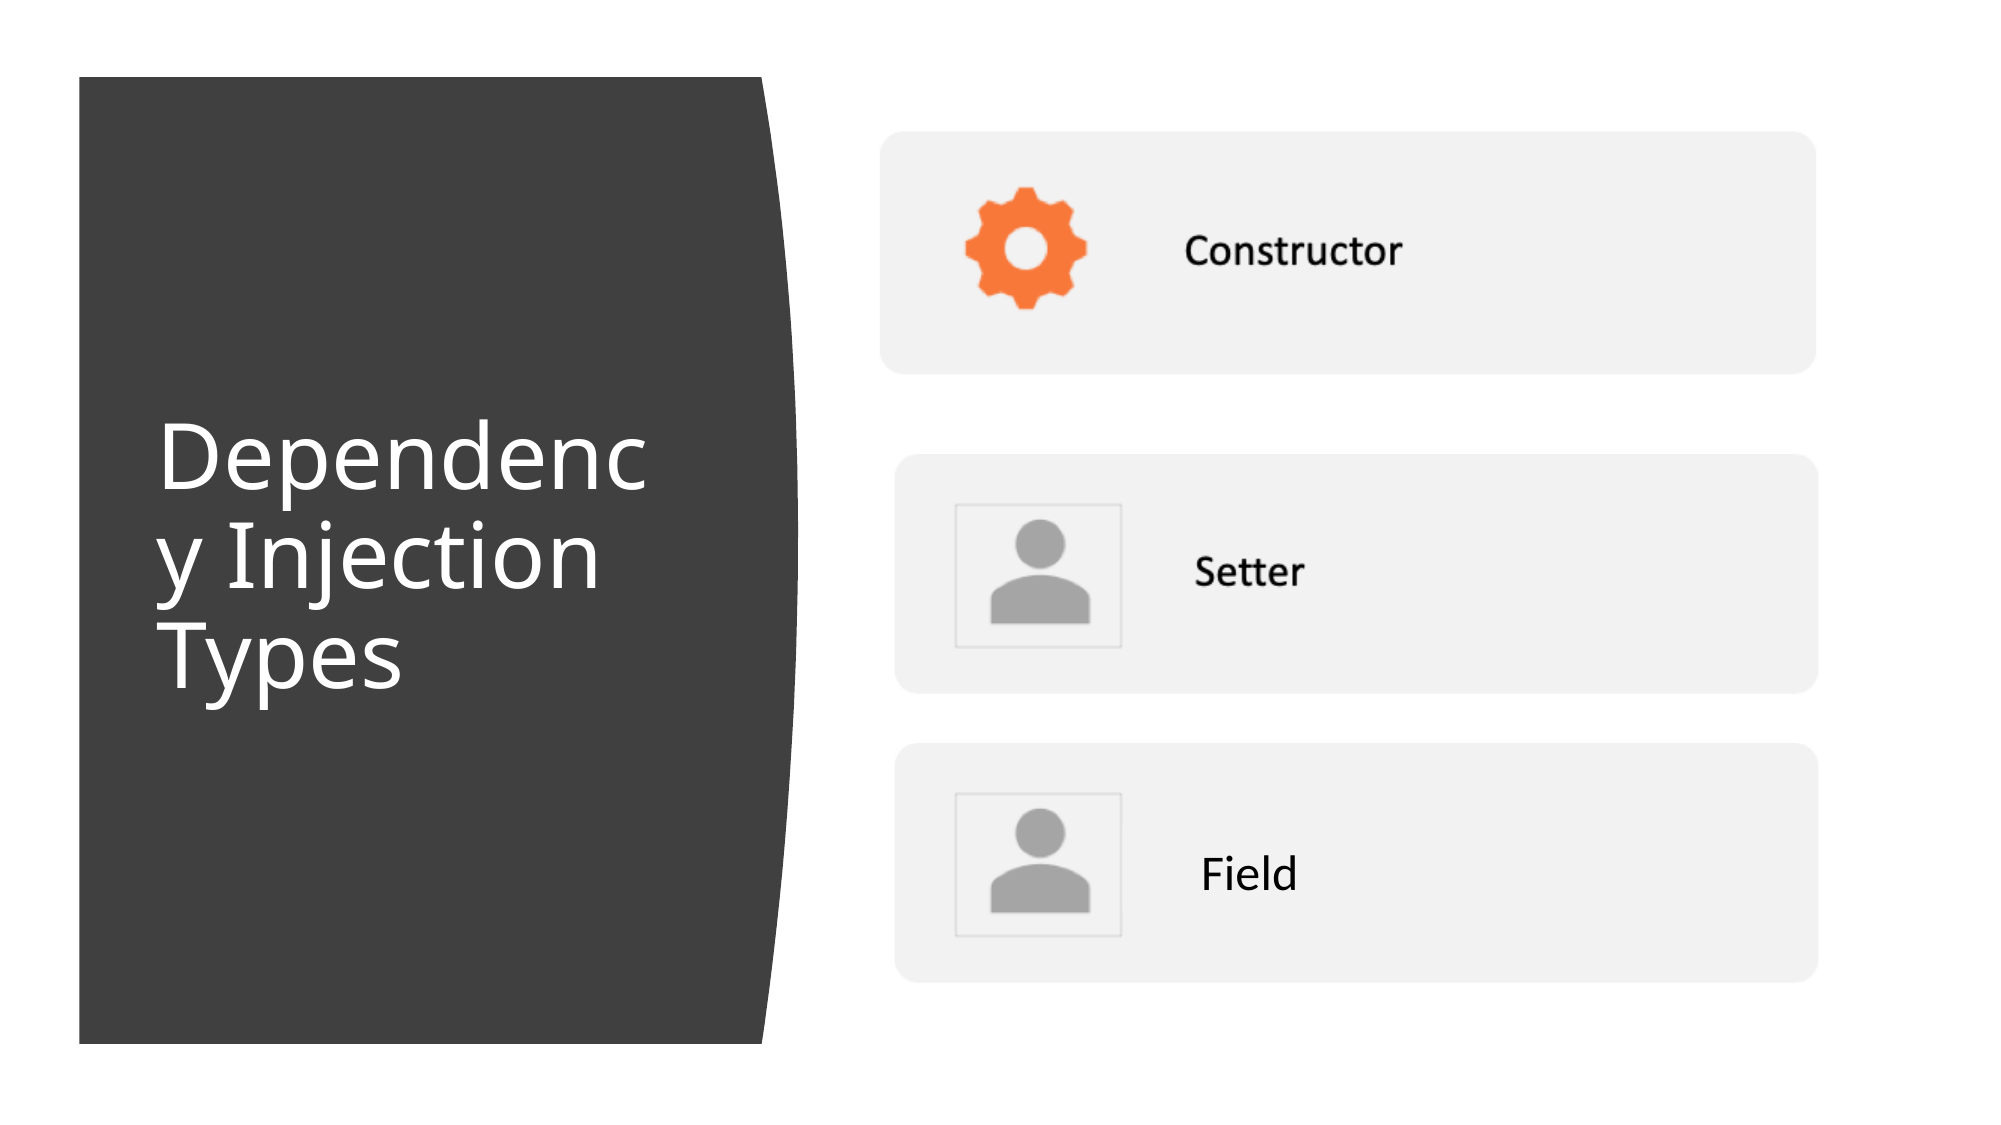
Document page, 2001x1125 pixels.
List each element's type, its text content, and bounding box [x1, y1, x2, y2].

picture [892, 454, 1829, 703]
text_box [78, 76, 800, 1045]
picture [871, 127, 1830, 382]
text_box Field [1122, 824, 1390, 910]
title Dependency Injection Types [141, 166, 702, 953]
picture [892, 743, 1829, 992]
